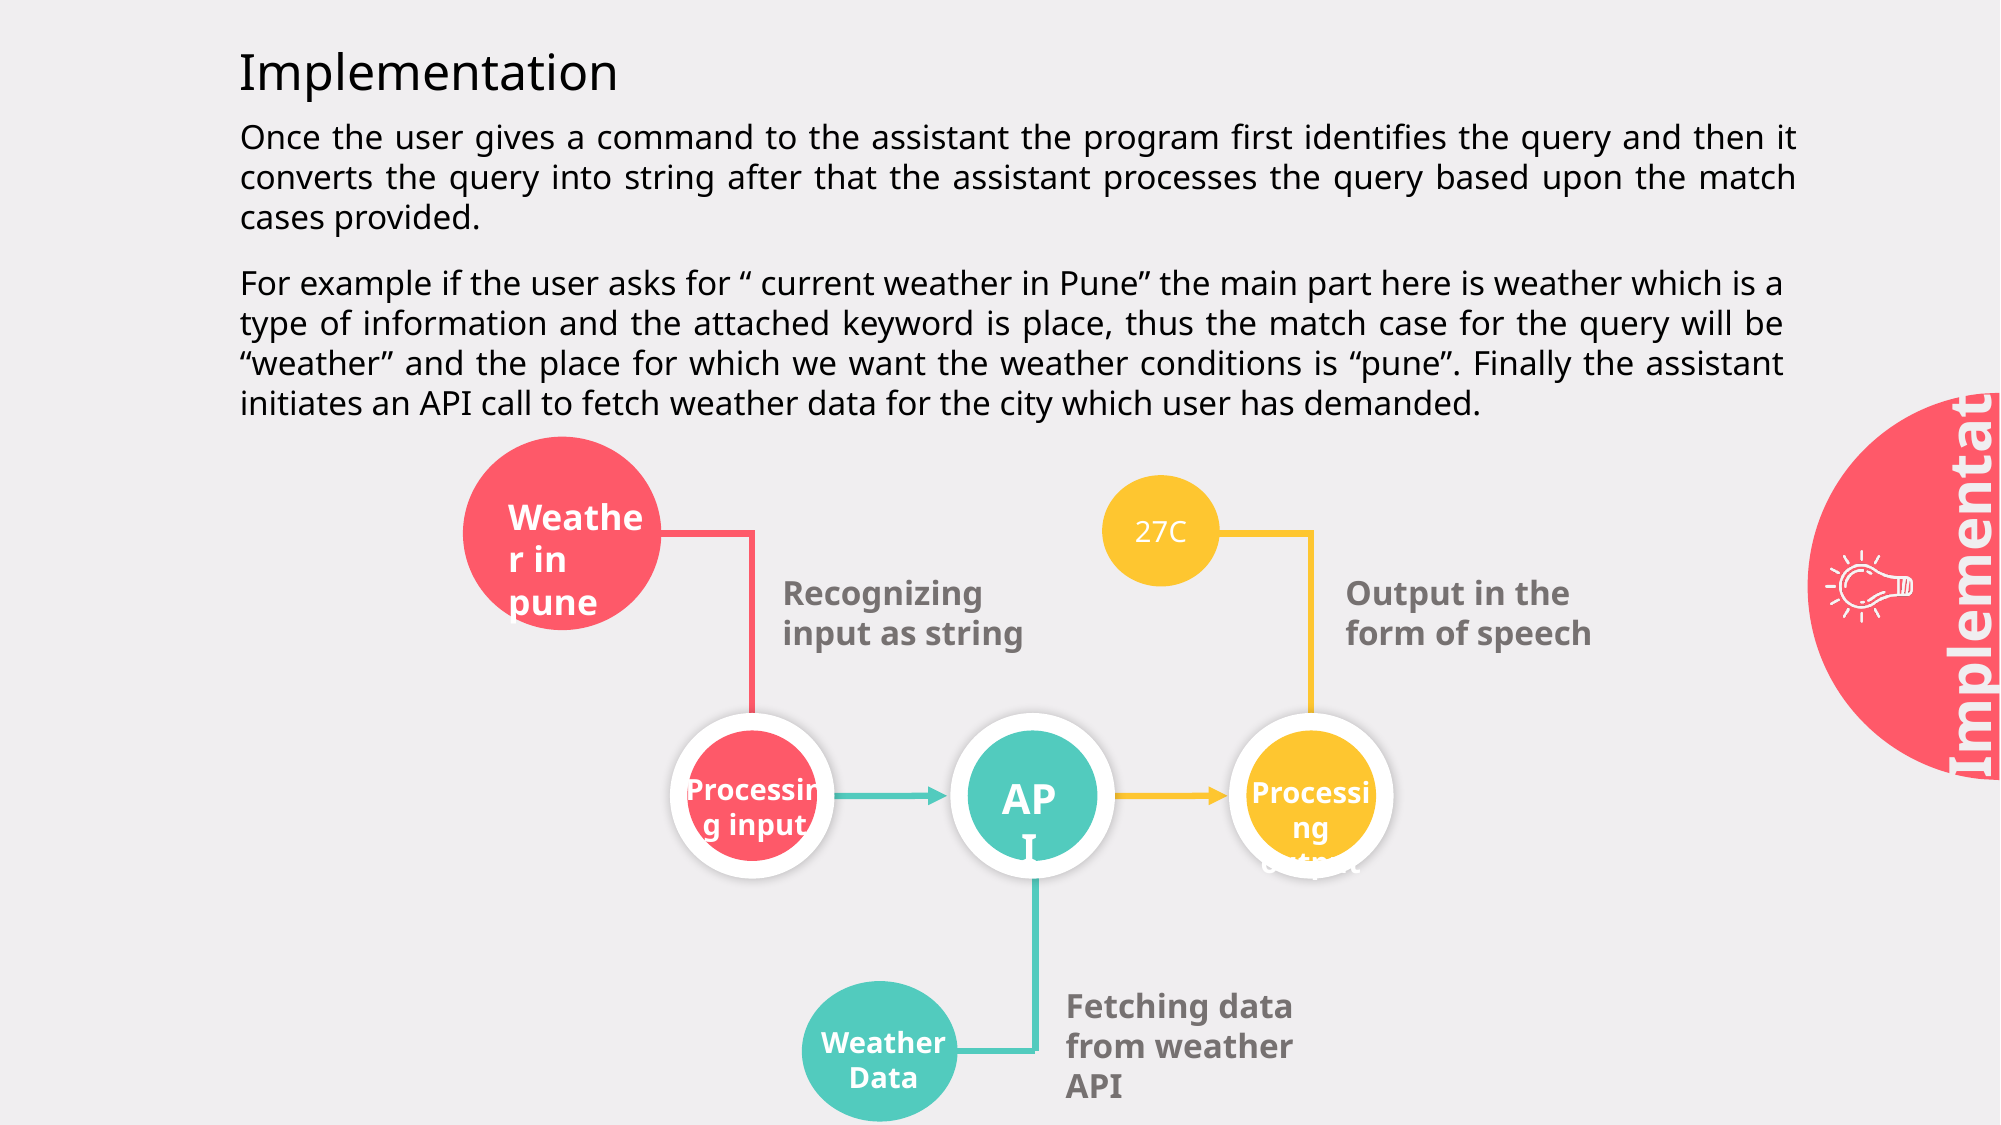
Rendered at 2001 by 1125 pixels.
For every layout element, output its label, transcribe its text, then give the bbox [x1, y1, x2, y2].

text_box Implementation [1926, 373, 2000, 798]
text_box Implementation [224, 33, 1073, 109]
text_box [462, 436, 1642, 1122]
picture [1825, 542, 1913, 630]
text_box [1806, 406, 1926, 767]
text_box Once the user gives a command to the assistant the program first identifies the query and then it converts the query into string after that the assistant processes the query based upon the match cases provided. [225, 109, 1815, 289]
text_box For example if the user asks for “ current weather in Pune” the main part here is weather which is a type of information and the attached keyword is place, thus the match case for the query will be “weather” and the place for which we want the weather conditions is “pune”. Finally the assistant initiates an API call to fetch weather data for the city which user has demanded. [225, 254, 1802, 520]
